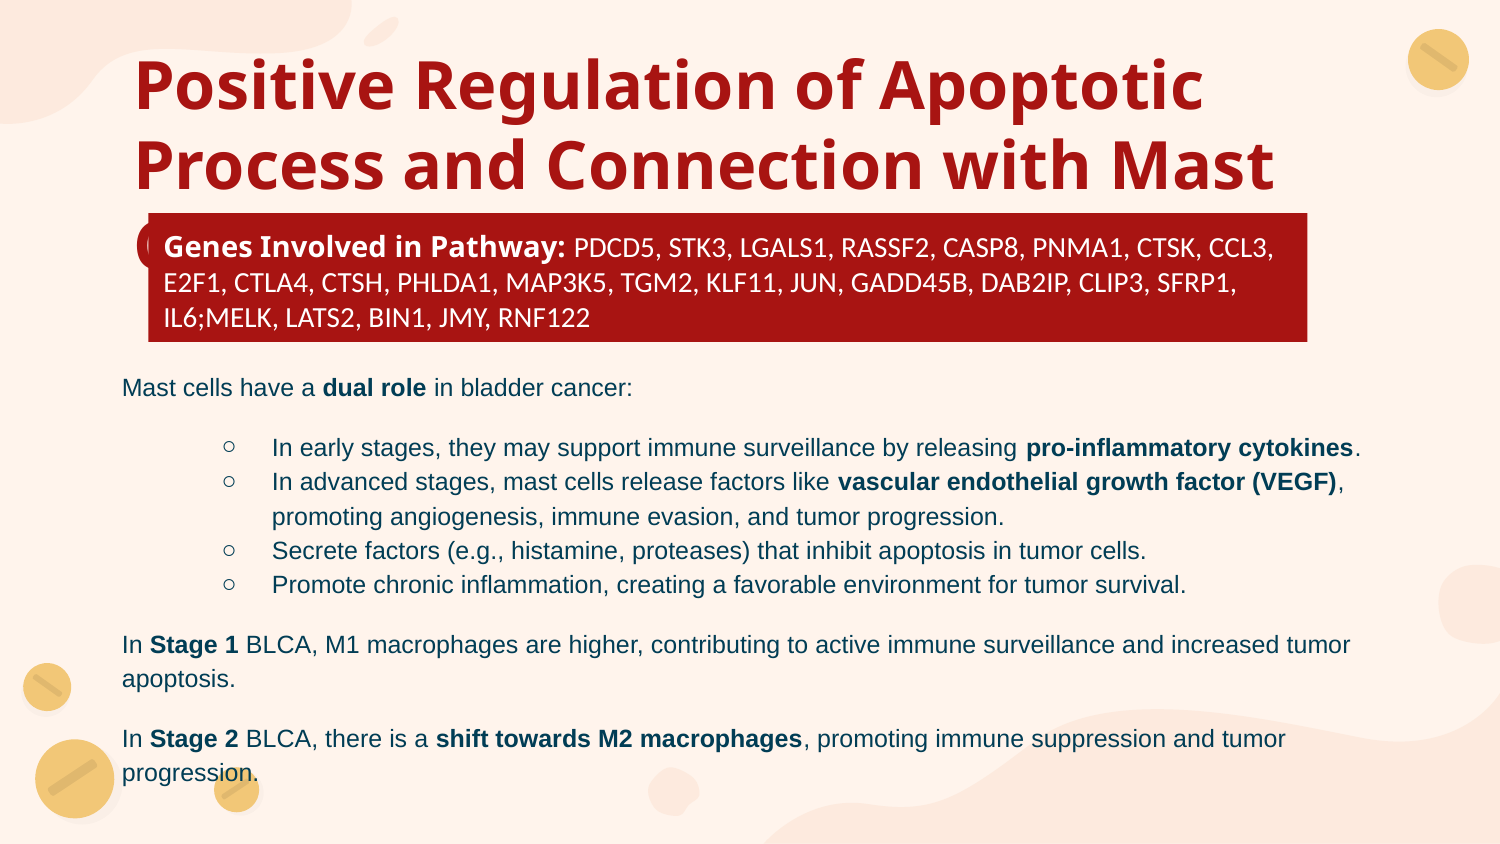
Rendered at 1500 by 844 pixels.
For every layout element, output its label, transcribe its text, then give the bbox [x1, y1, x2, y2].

title Positive Regulation of Apoptotic Process and Connection with Mast Cells/Macrophages [118, 27, 1382, 136]
text_box Genes Involved in Pathway: PDCD5, STK3, LGALS1, RASSF2, CASP8, PNMA1, CTSK, CCL3, E2F1, CTLA4, CTSH, PHLDA1, MAP3K5, TGM2, KLF11, JUN, GADD45B, DAB2IP, CLIP3, SFRP1, IL6;MELK, LATS2, BIN1, JMY, RNF122 [148, 213, 1308, 342]
list Mast cells have a dual role in bladder cancer: In early stages, they may support immune surveillance by releasing pro-inflammatory cytokines. In advanced stages, mast cells release factors like vascular endothelial growth factor (VEGF), promoting angiogenesis, immune evasion, and tumor progression. Secrete factors (e.g., histamine, proteases) that inhibit apoptosis in tumor cells. Promote chronic inflammation, creating a favorable environment for tumor survival. In Stage 1 BLCA, M1 macrophages are higher, contributing to active immune surveillance and increased tumor apoptosis. In Stage 2 BLCA, there is a shift towards M2 macrophages, promoting immune suppression and tumor progression. [106, 352, 1417, 809]
